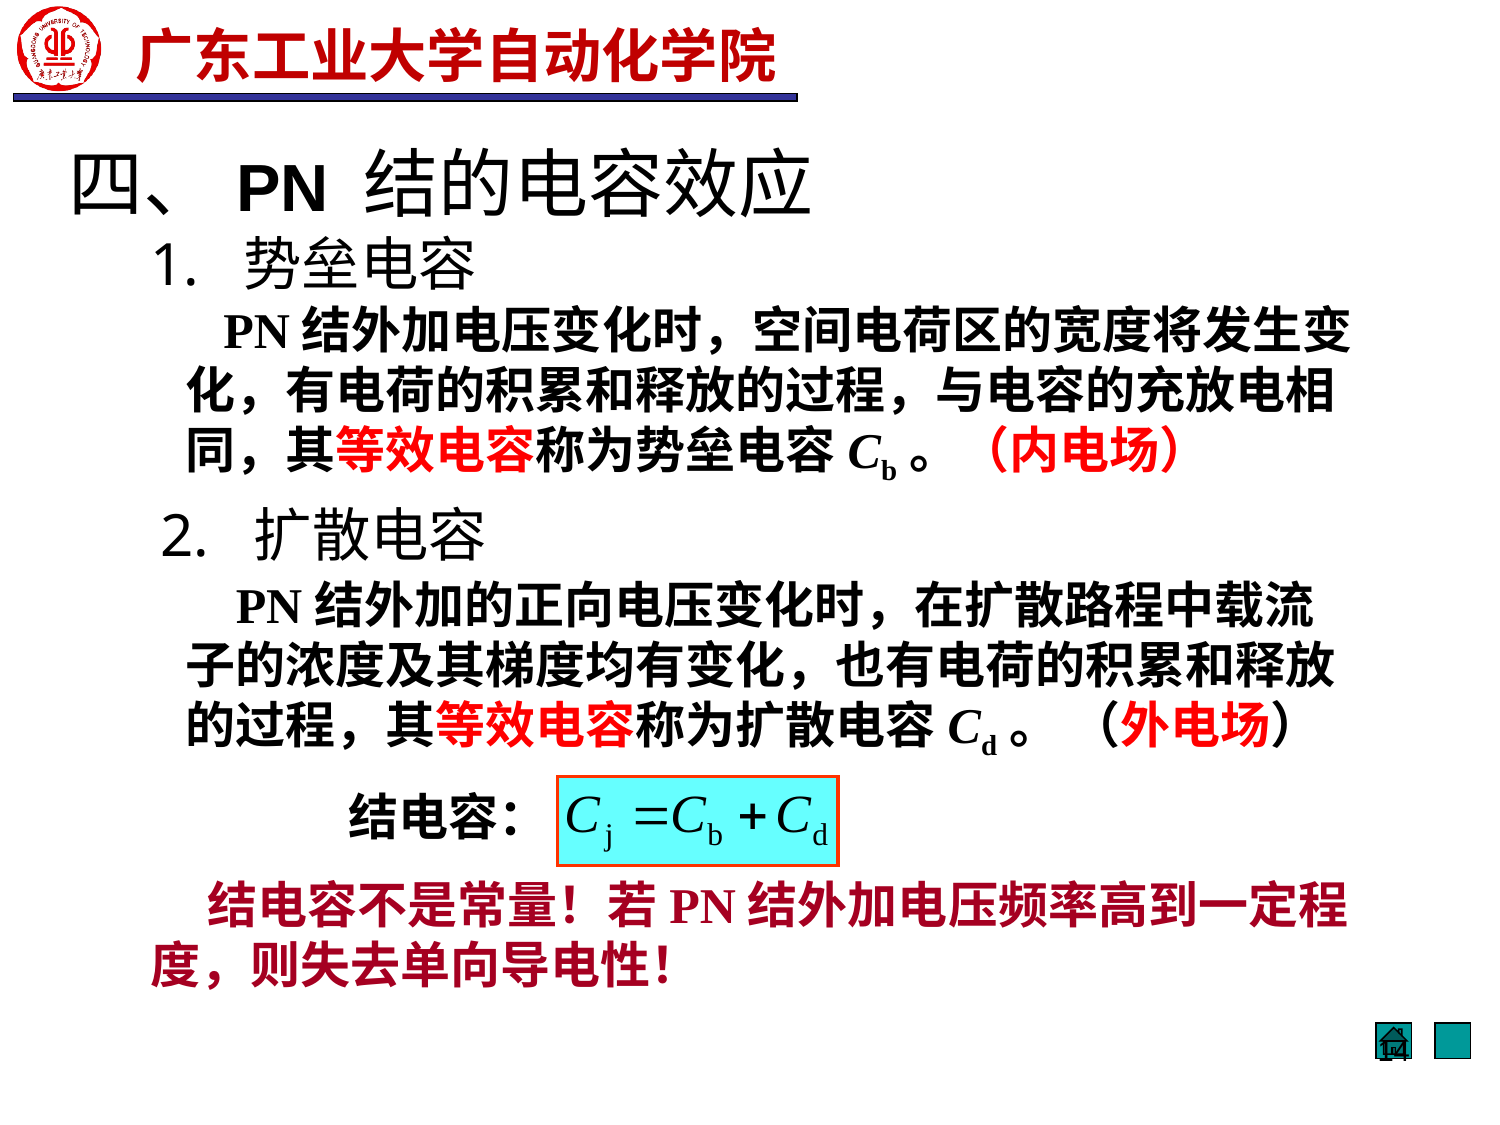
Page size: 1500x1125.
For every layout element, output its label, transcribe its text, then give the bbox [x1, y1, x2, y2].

text_box PN结外加的正向电压变化时，在扩散路程中载流子的浓度及其梯度均有变化，也有电荷的积累和释放的过程，其等效电容称为扩散电容Cd。 （外电场） [171, 565, 1376, 769]
text_box 1. 势垒电容 [135, 220, 849, 305]
text_box 结电容不是常量！若PN结外加电压频率高到一定程度，则失去单向导电性！ [135, 865, 1388, 1001]
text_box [333, 778, 837, 864]
text_box PN结外加电压变化时，空间电荷区的宽度将发生变化，有电荷的积累和释放的过程，与电容的充放电相同，其等效电容称为势垒电容Cb。（内电场） [171, 290, 1376, 494]
picture [11, 0, 106, 95]
text_box 2. 扩散电容 [146, 490, 521, 576]
slide_number 14 [1074, 1024, 1426, 1103]
title 四、PN 结的电容效应 [52, 125, 1162, 239]
